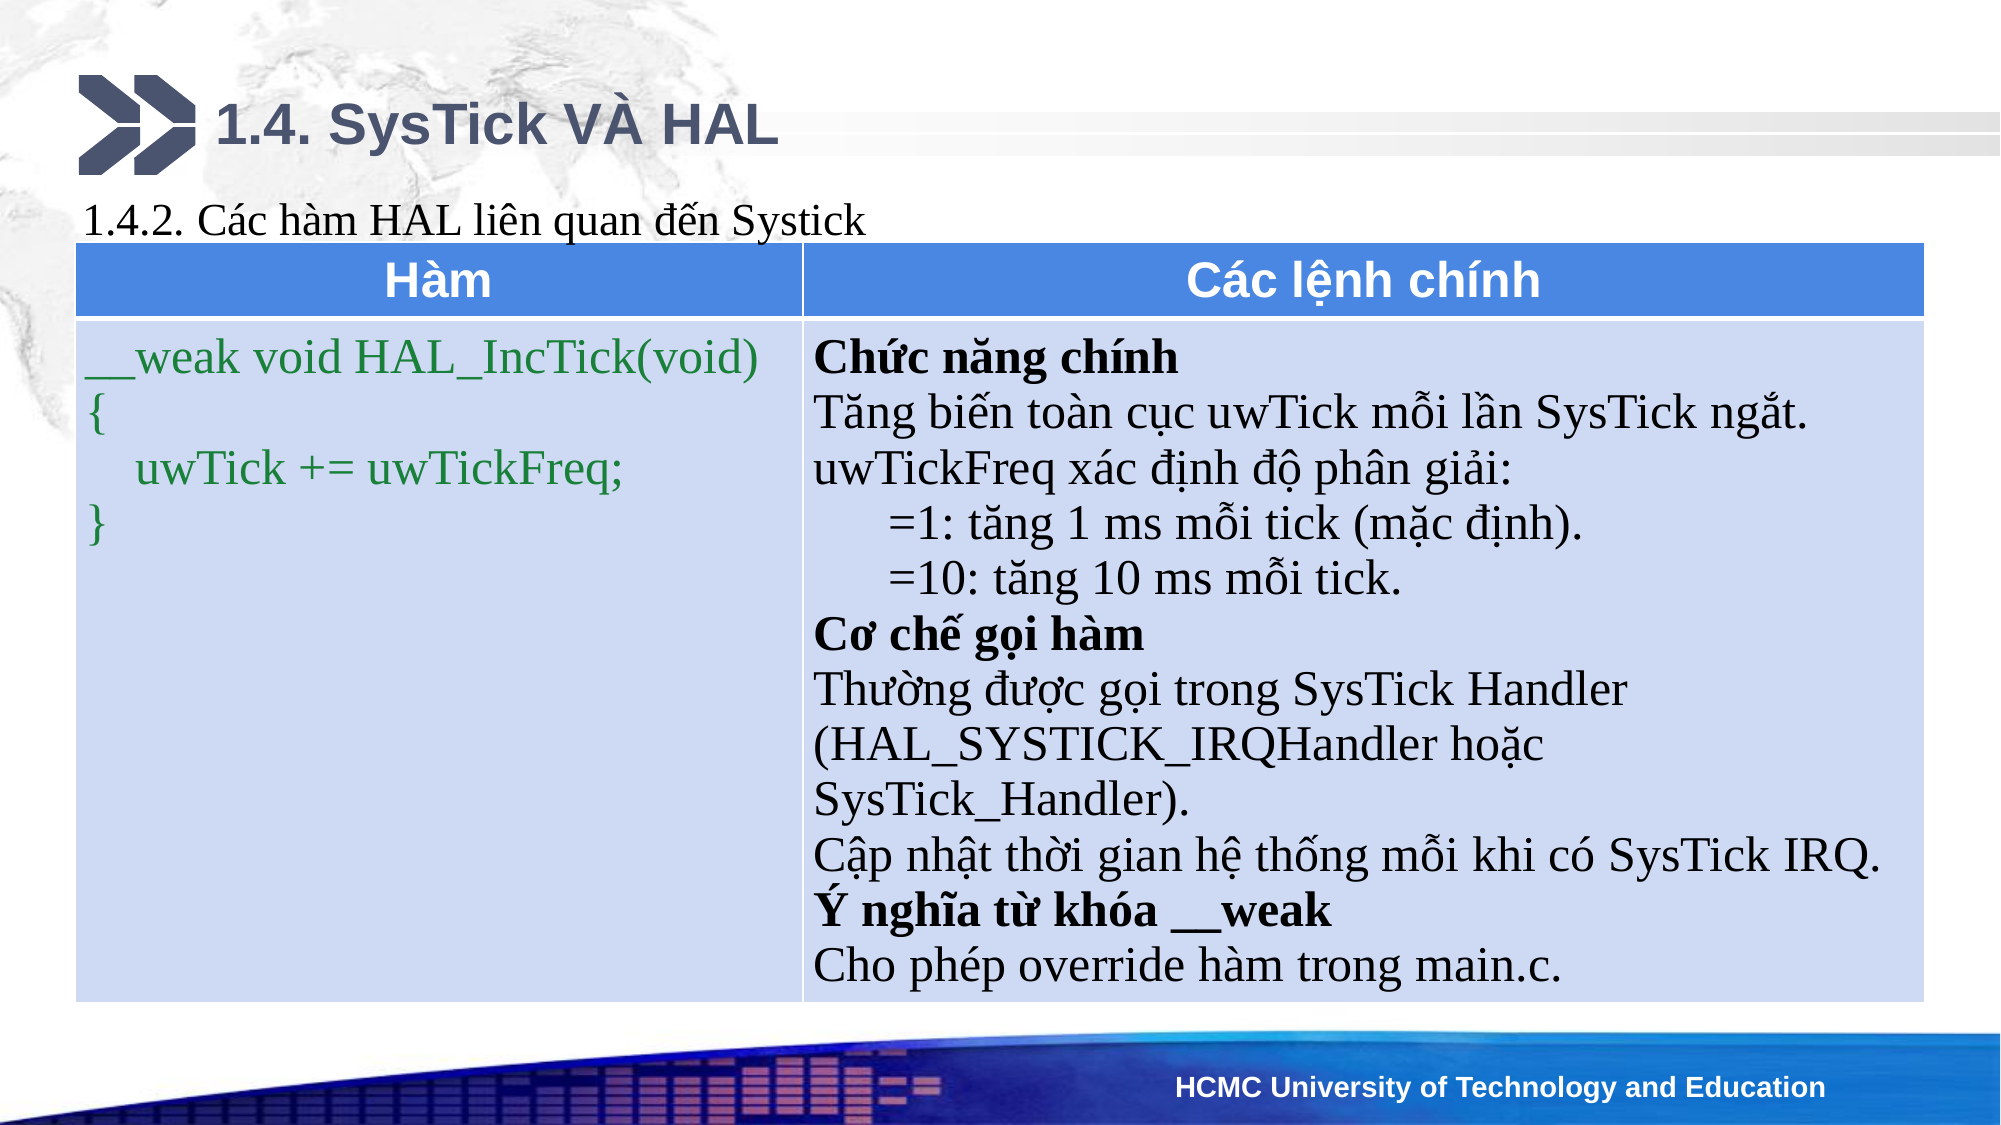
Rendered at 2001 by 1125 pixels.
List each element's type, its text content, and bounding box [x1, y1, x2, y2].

picture [0, 0, 2001, 1125]
title 1.4. SysTick VÀ HAL [200, 75, 1850, 168]
table_cell Chức năng chính Tăng biến toàn cục uwTick mỗi lần SysTick ngắt. uwTickFreq xác định độ phân giải: =1: tăng 1 ms mỗi tick (mặc định). =10: tăng 10 ms mỗi tick. Cơ chế gọi hàm Thường được gọi trong SysTick Handler (HAL_SYSTICK_IRQHandler hoặc SysTick_Handler). Cập nhật thời gian hệ thống mỗi khi có SysTick IRQ. Ý nghĩa từ khóa __weak Cho phép override hàm trong main.c. [804, 321, 1924, 1002]
text_box 1.4.2. Các hàm HAL liên quan đến Systick [67, 181, 974, 252]
table_cell __weak void HAL_IncTick(void) { uwTick += uwTickFreq; } [76, 321, 802, 1002]
table_header Các lệnh chính [804, 243, 1924, 316]
table_header Hàm [76, 252, 802, 316]
